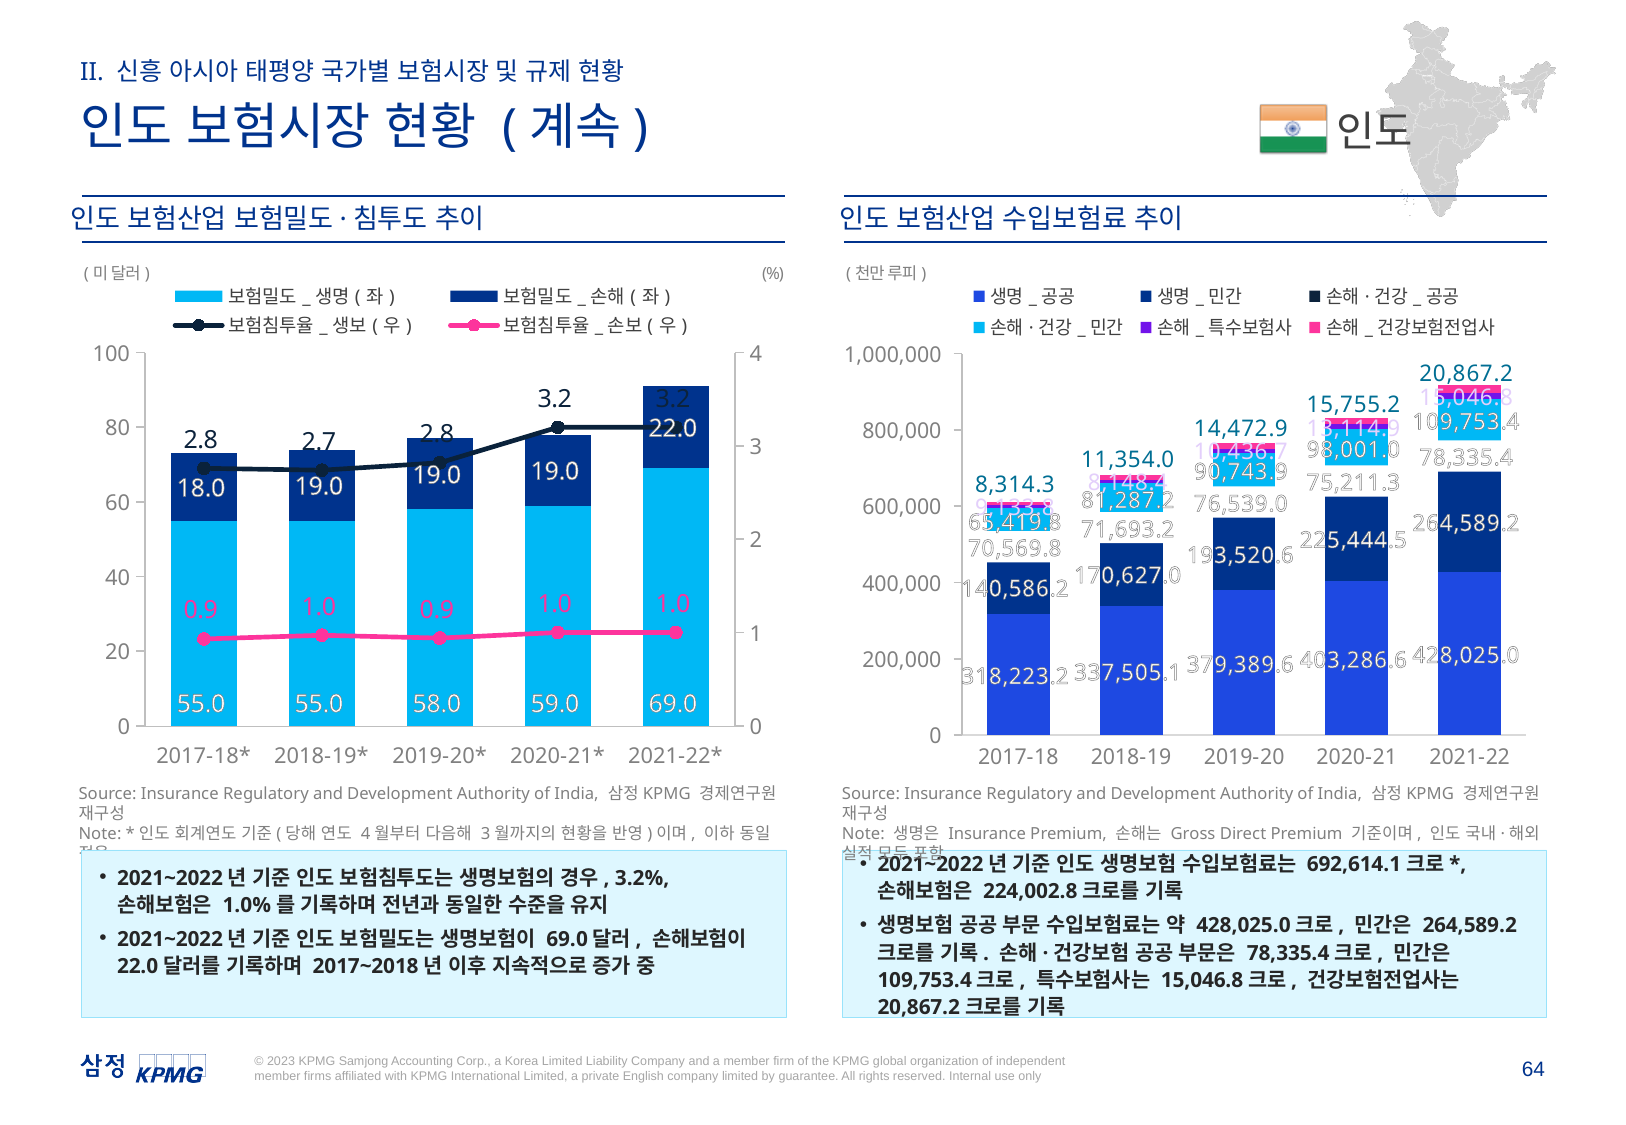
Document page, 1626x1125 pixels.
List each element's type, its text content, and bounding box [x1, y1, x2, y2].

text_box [1258, 20, 1579, 217]
text_box Source: Insurance Regulatory and Development Authority of India, 삼정KPMG 경제연구원 재구성 Note: 생명은 Insurance Premium, 손해는 Gross Direct Premium 기준이며, 인도 국내·해외 실적 모두 포함 [841, 787, 1547, 863]
text_box 2021~2022년 기준 인도 생명보험 수입보험료는 692,614.1크로*, 손해보험은 224,002.8크로를 기록 생명보험 공공 부문 수입보험료는 약 428,025.0크로, 민간은 264,589.2크로를 기록. 손해·건강보험 공공 부문은 78,335.4크로, 민간은 109,753.4크로, 특수보험사는 15,046.8크로, 건강보험전업사는 20,867.2크로를 기록 [842, 863, 1547, 1018]
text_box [78, 196, 787, 1018]
list II. 신흥 아시아 태평양 국가별 보험시장 및 규제 현황 [80, 54, 1253, 85]
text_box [843, 196, 1549, 781]
picture [80, 1054, 206, 1083]
list 인도 보험시장 현황 (계속) [80, 101, 1253, 155]
